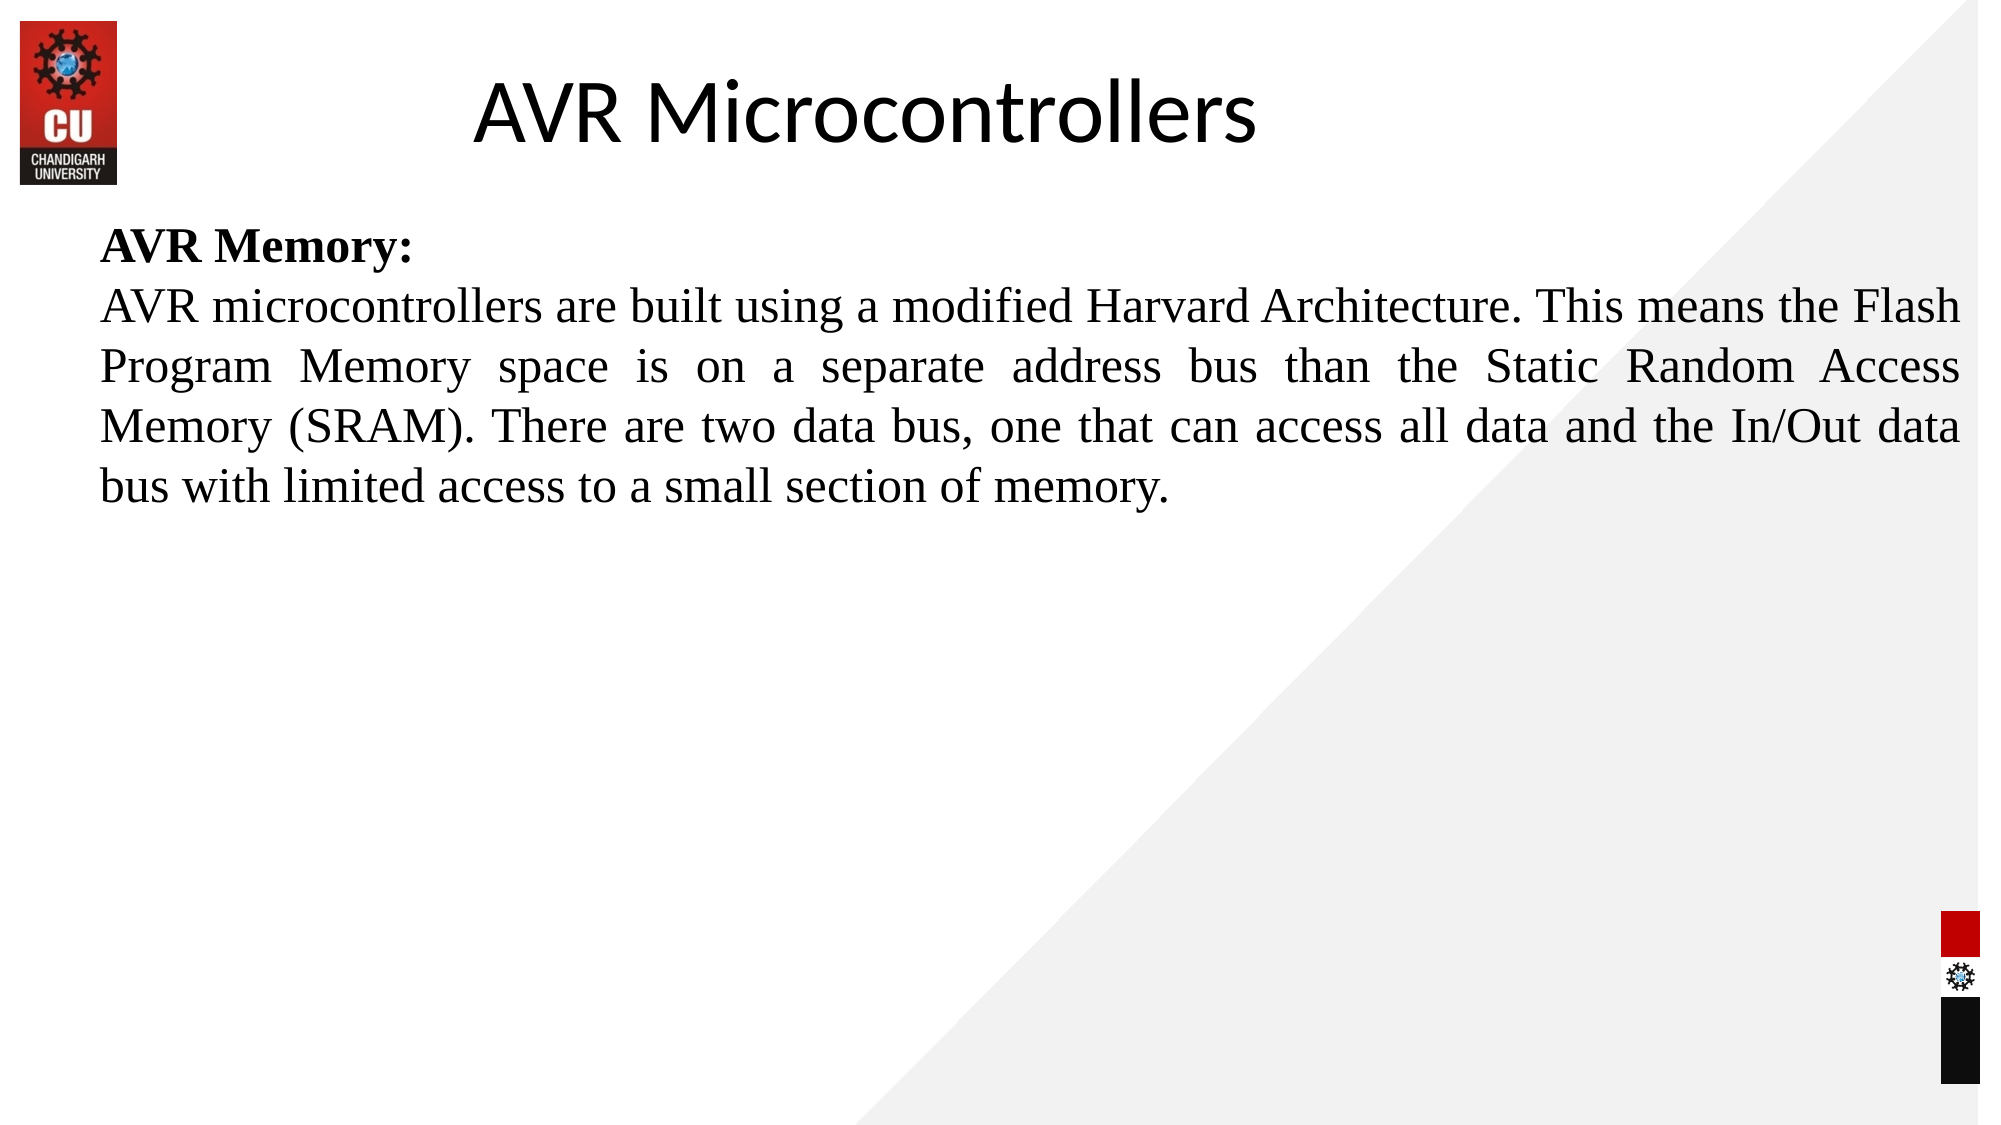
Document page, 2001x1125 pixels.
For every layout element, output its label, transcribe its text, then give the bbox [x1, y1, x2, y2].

text_box AVR Microcontrollers [473, 50, 1527, 165]
text_box AVR Memory: AVR microcontrollers are built using a modified Harvard Architecture. This means the Flash Program Memory space is on a separate address bus than the Static Random Access Memory (SRAM). There are two data bus, one that can access all data and the In/Out data bus with limited access to a small section of memory. [99, 212, 1963, 538]
picture [19, 0, 1980, 1125]
